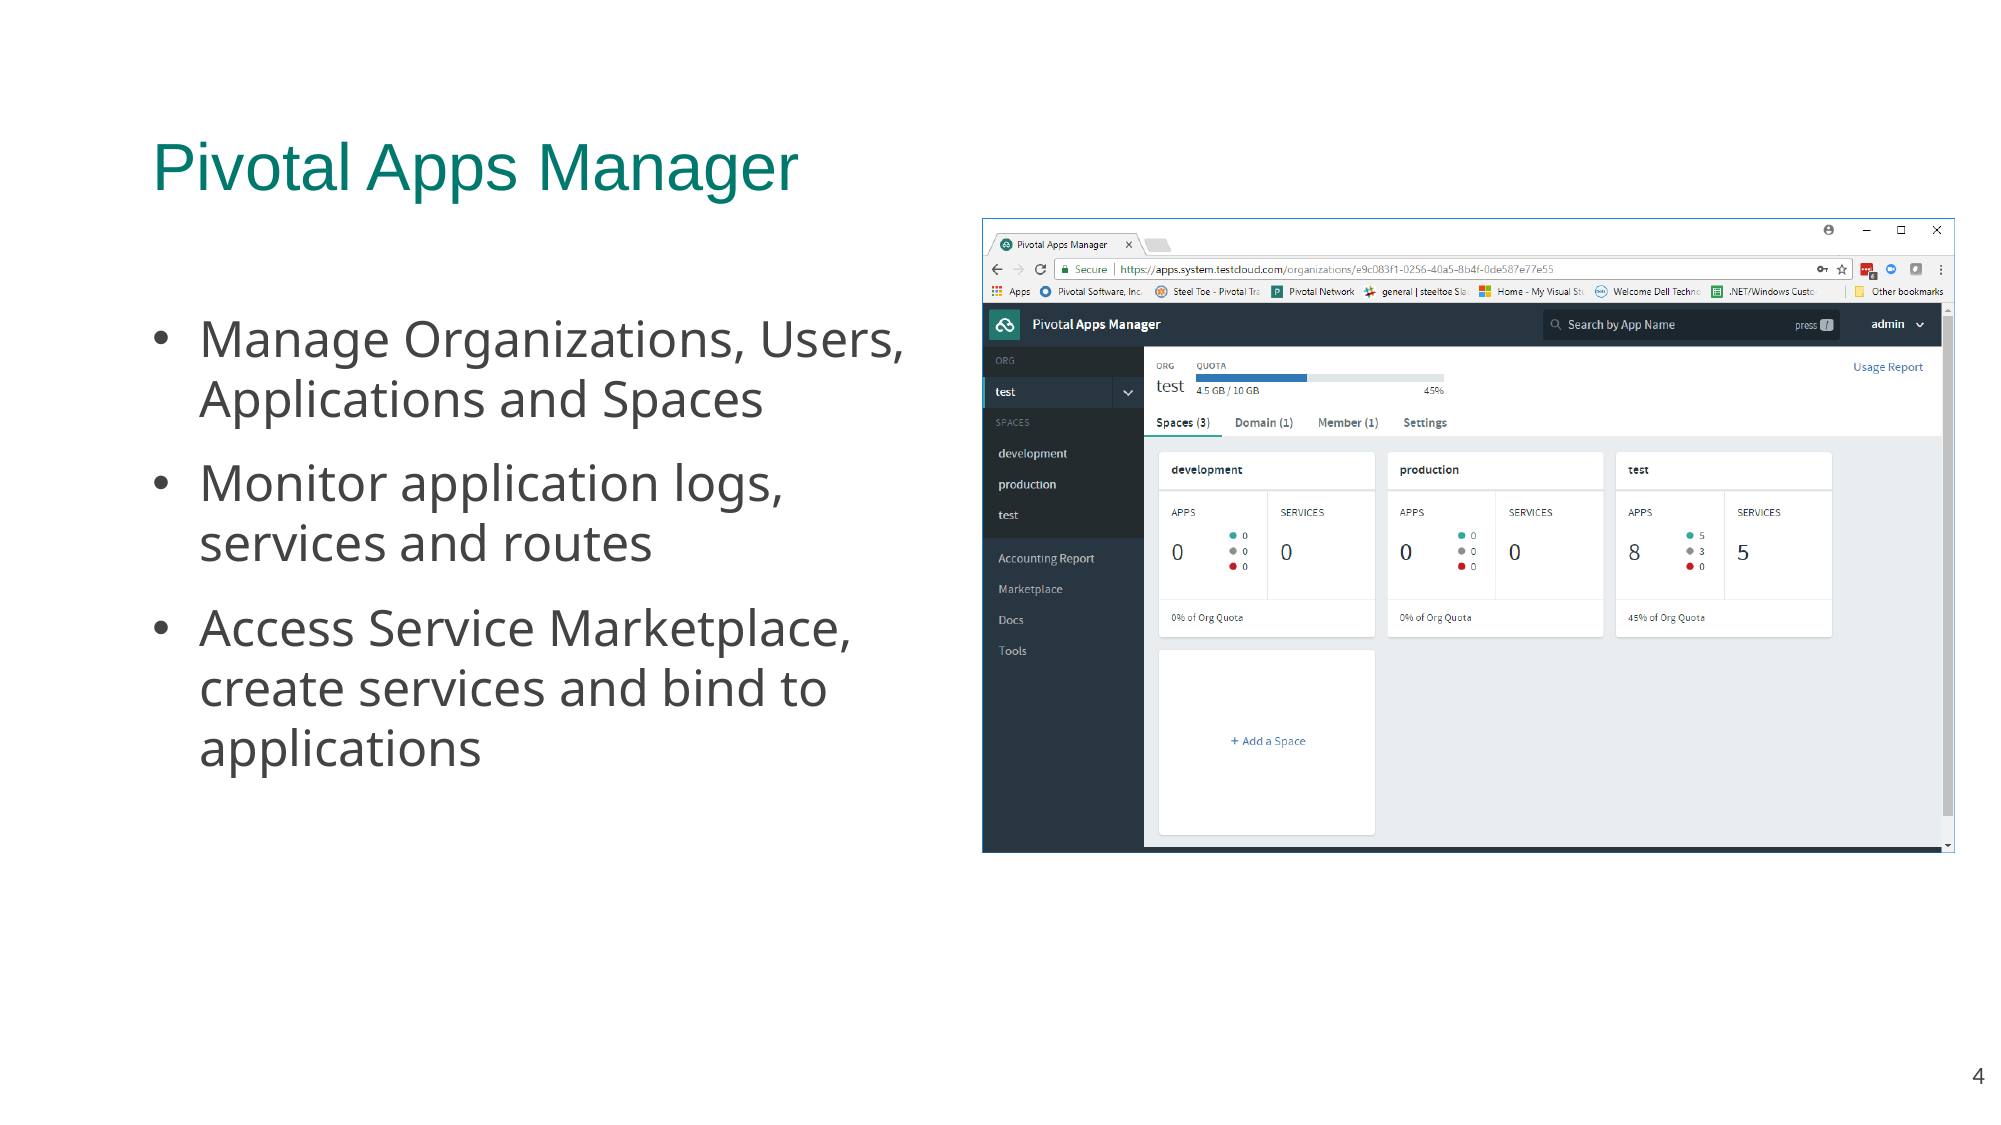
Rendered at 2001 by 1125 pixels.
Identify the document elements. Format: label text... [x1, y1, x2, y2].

picture [982, 218, 1955, 854]
slide_number 4 [1550, 1044, 2000, 1105]
list Manage Organizations, Users, Applications and Spaces Monitor application logs, services and routes Access Service Marketplace, create services and bind to applications [137, 299, 988, 1014]
title Pivotal Apps Manager [137, 59, 1863, 278]
